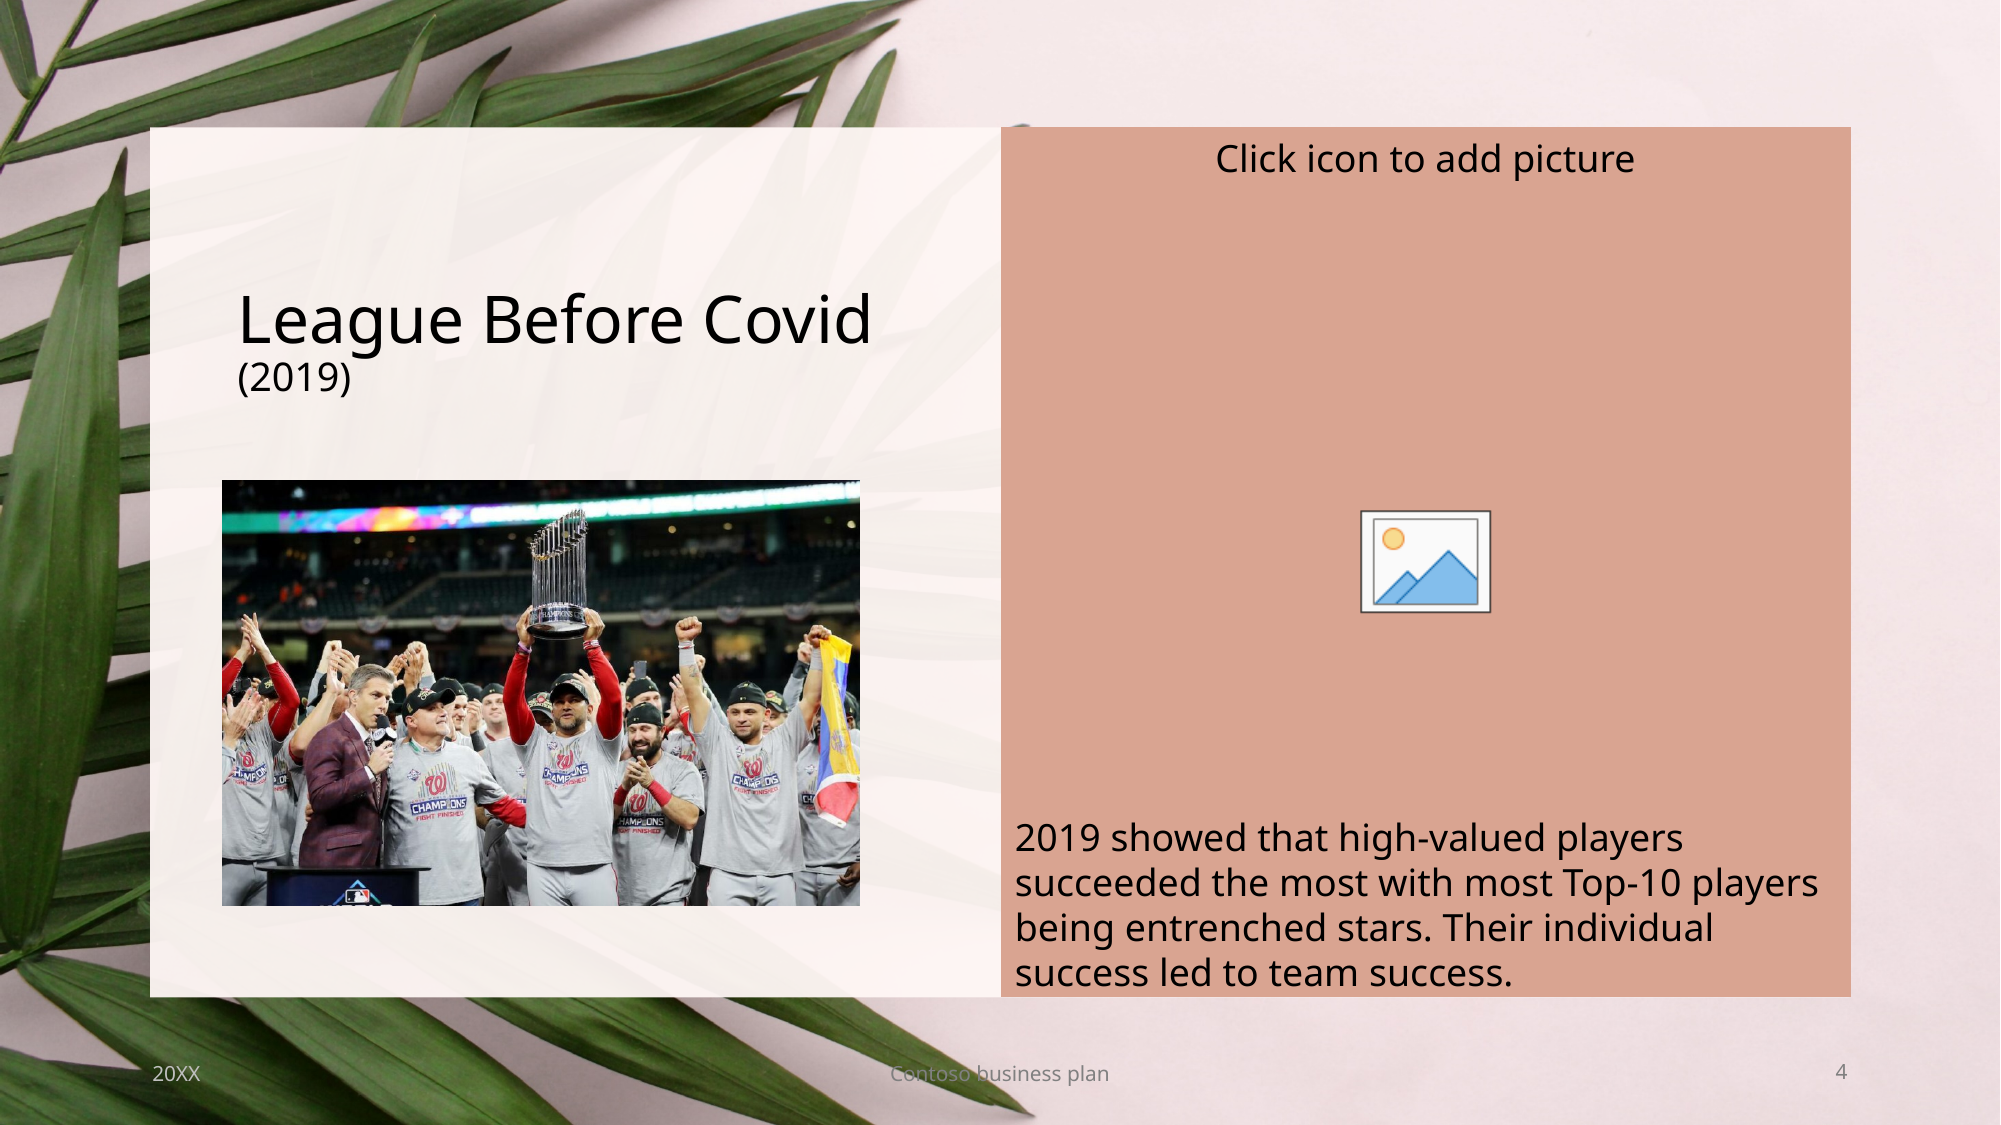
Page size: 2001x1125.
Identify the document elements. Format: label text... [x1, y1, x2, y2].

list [222, 480, 860, 906]
title League Before Covid (2019) [222, 274, 894, 413]
picture [0, 0, 2000, 1125]
slide_number 20XX [137, 1042, 588, 1103]
slide_number 4 [1412, 1042, 1863, 1103]
text_box 2019 showed that high-valued players succeeded the most with most Top-10 players being entrenched stars. Their individual success led to team success. [1000, 806, 1852, 1002]
footer Contoso business plan [662, 1042, 1338, 1103]
